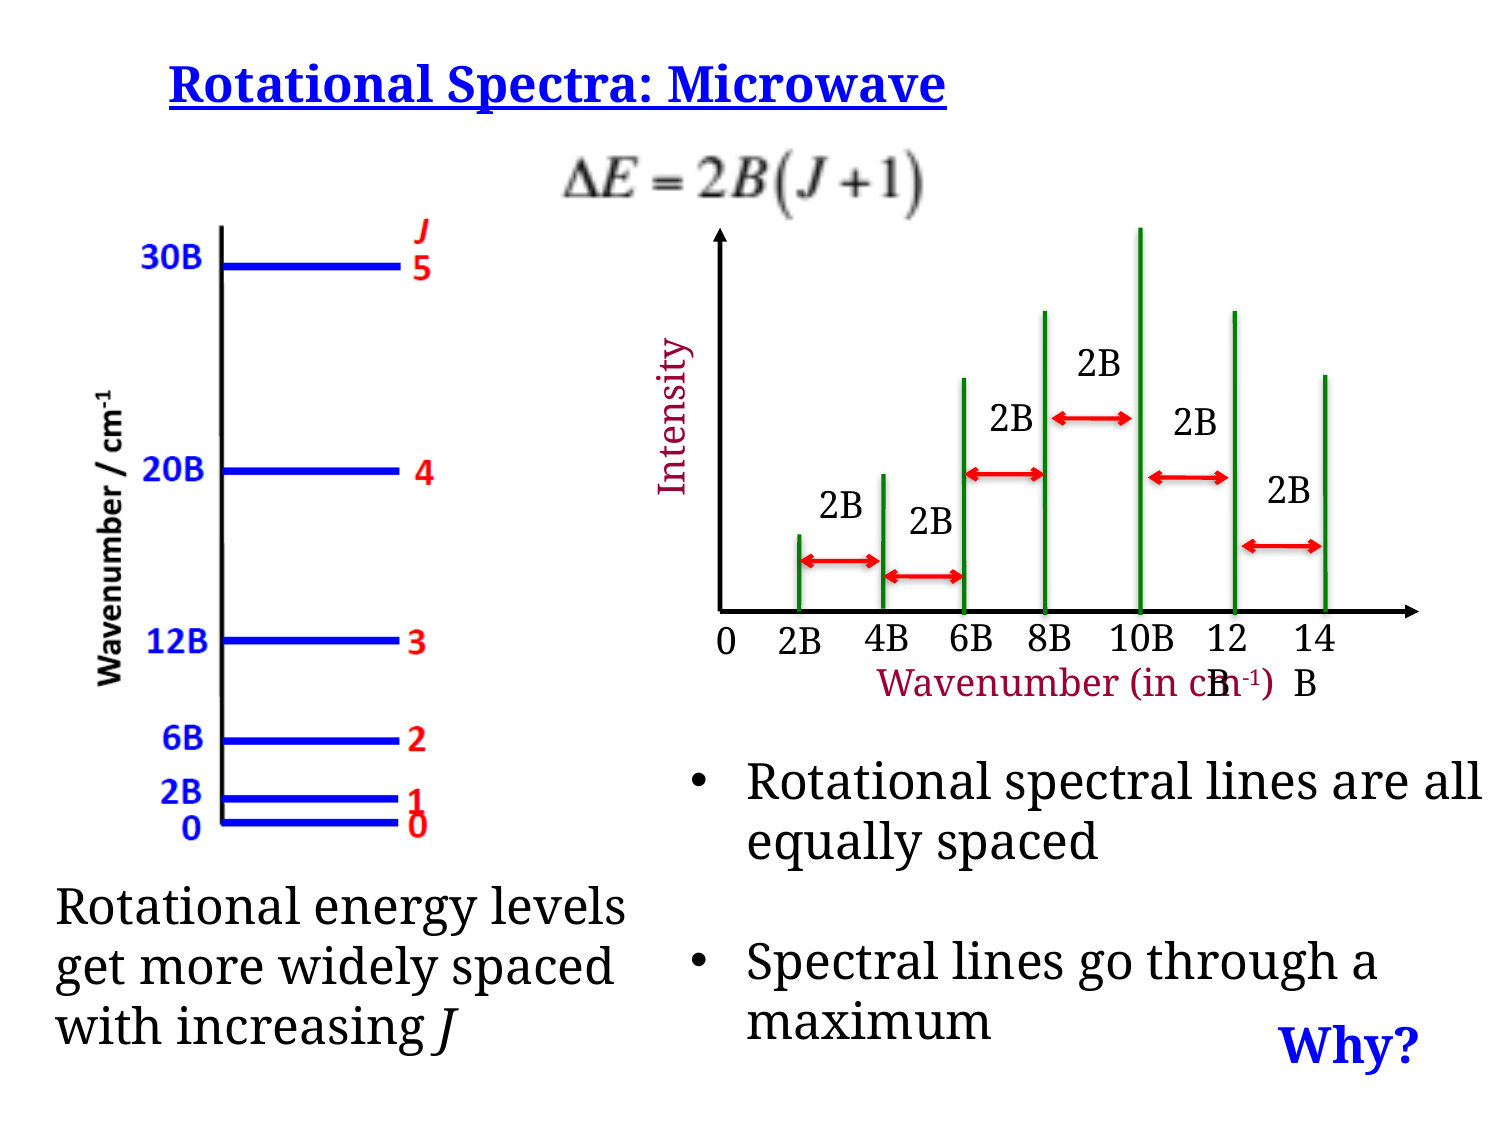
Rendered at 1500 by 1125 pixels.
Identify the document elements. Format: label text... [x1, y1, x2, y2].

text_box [555, 139, 927, 226]
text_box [639, 227, 1420, 713]
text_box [799, 330, 1328, 577]
text_box Rotational Spectra: Microwave [153, 0, 1190, 166]
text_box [40, 208, 651, 1065]
text_box Rotational spectral lines are all equally spaced Spectral lines go through a maximum [675, 742, 1500, 1057]
text_box Why? [1264, 1006, 1436, 1081]
